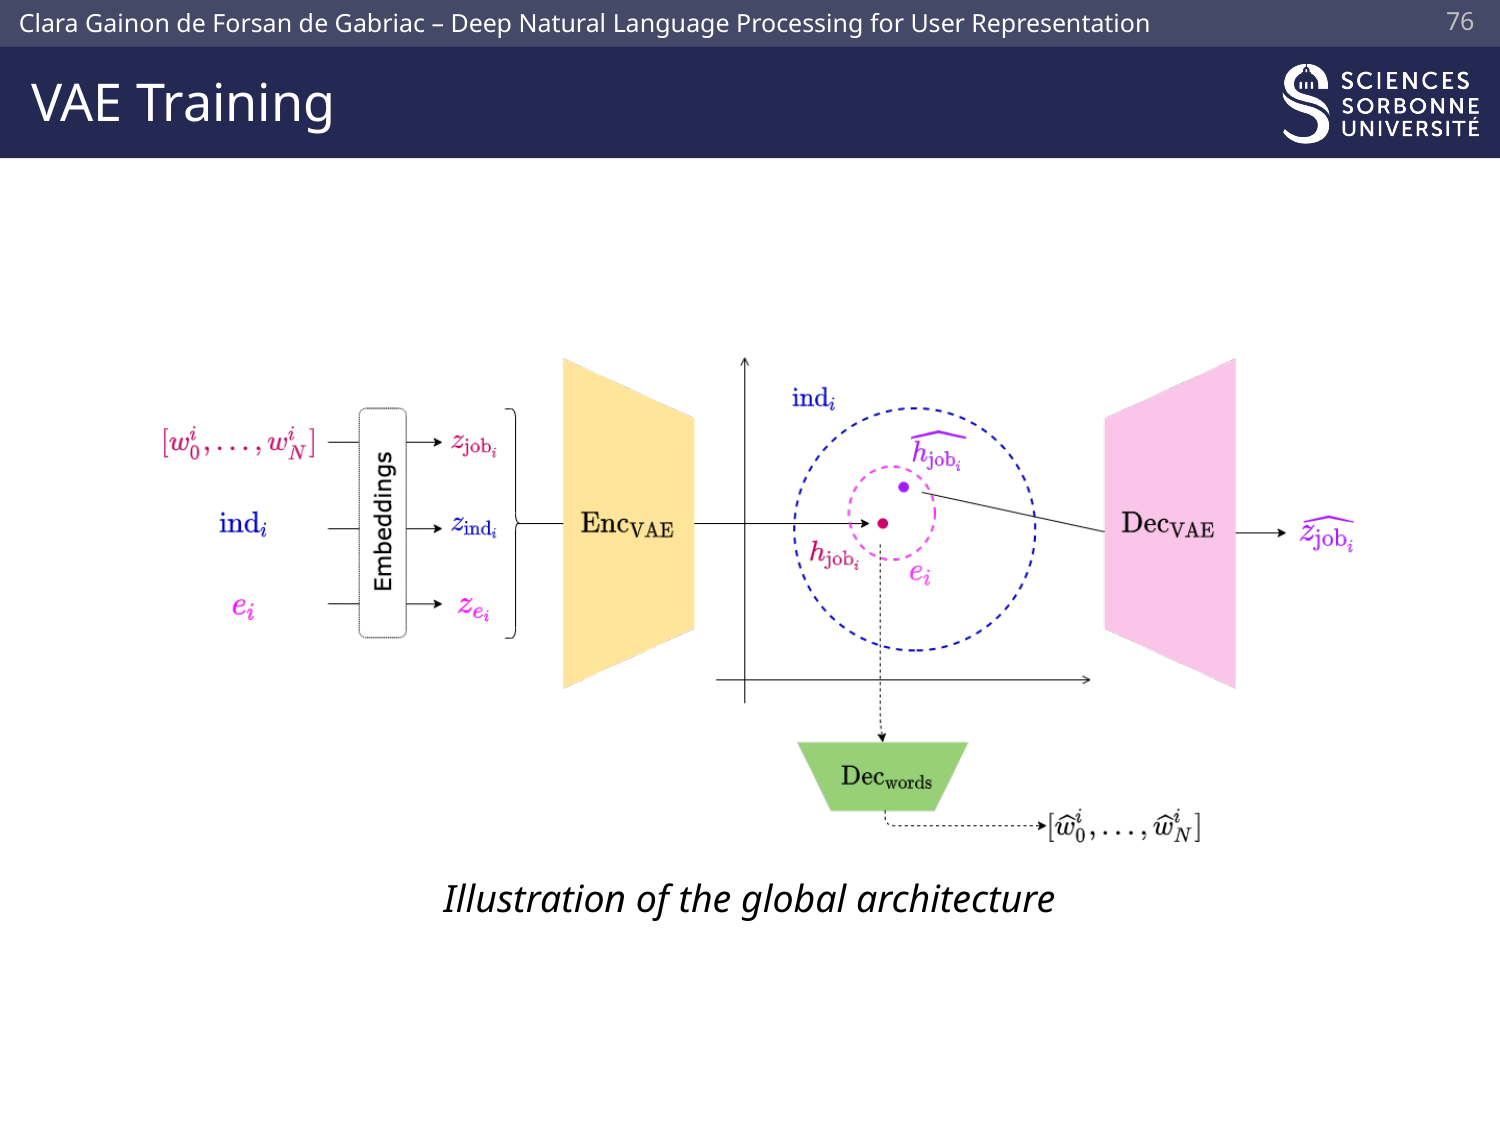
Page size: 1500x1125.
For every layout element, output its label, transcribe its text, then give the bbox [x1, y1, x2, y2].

slide_number 75 [1411, 0, 1490, 54]
picture [140, 349, 1360, 869]
text_box Illustration of the global architecture [428, 869, 1071, 928]
title VAE Training [16, 48, 1266, 161]
